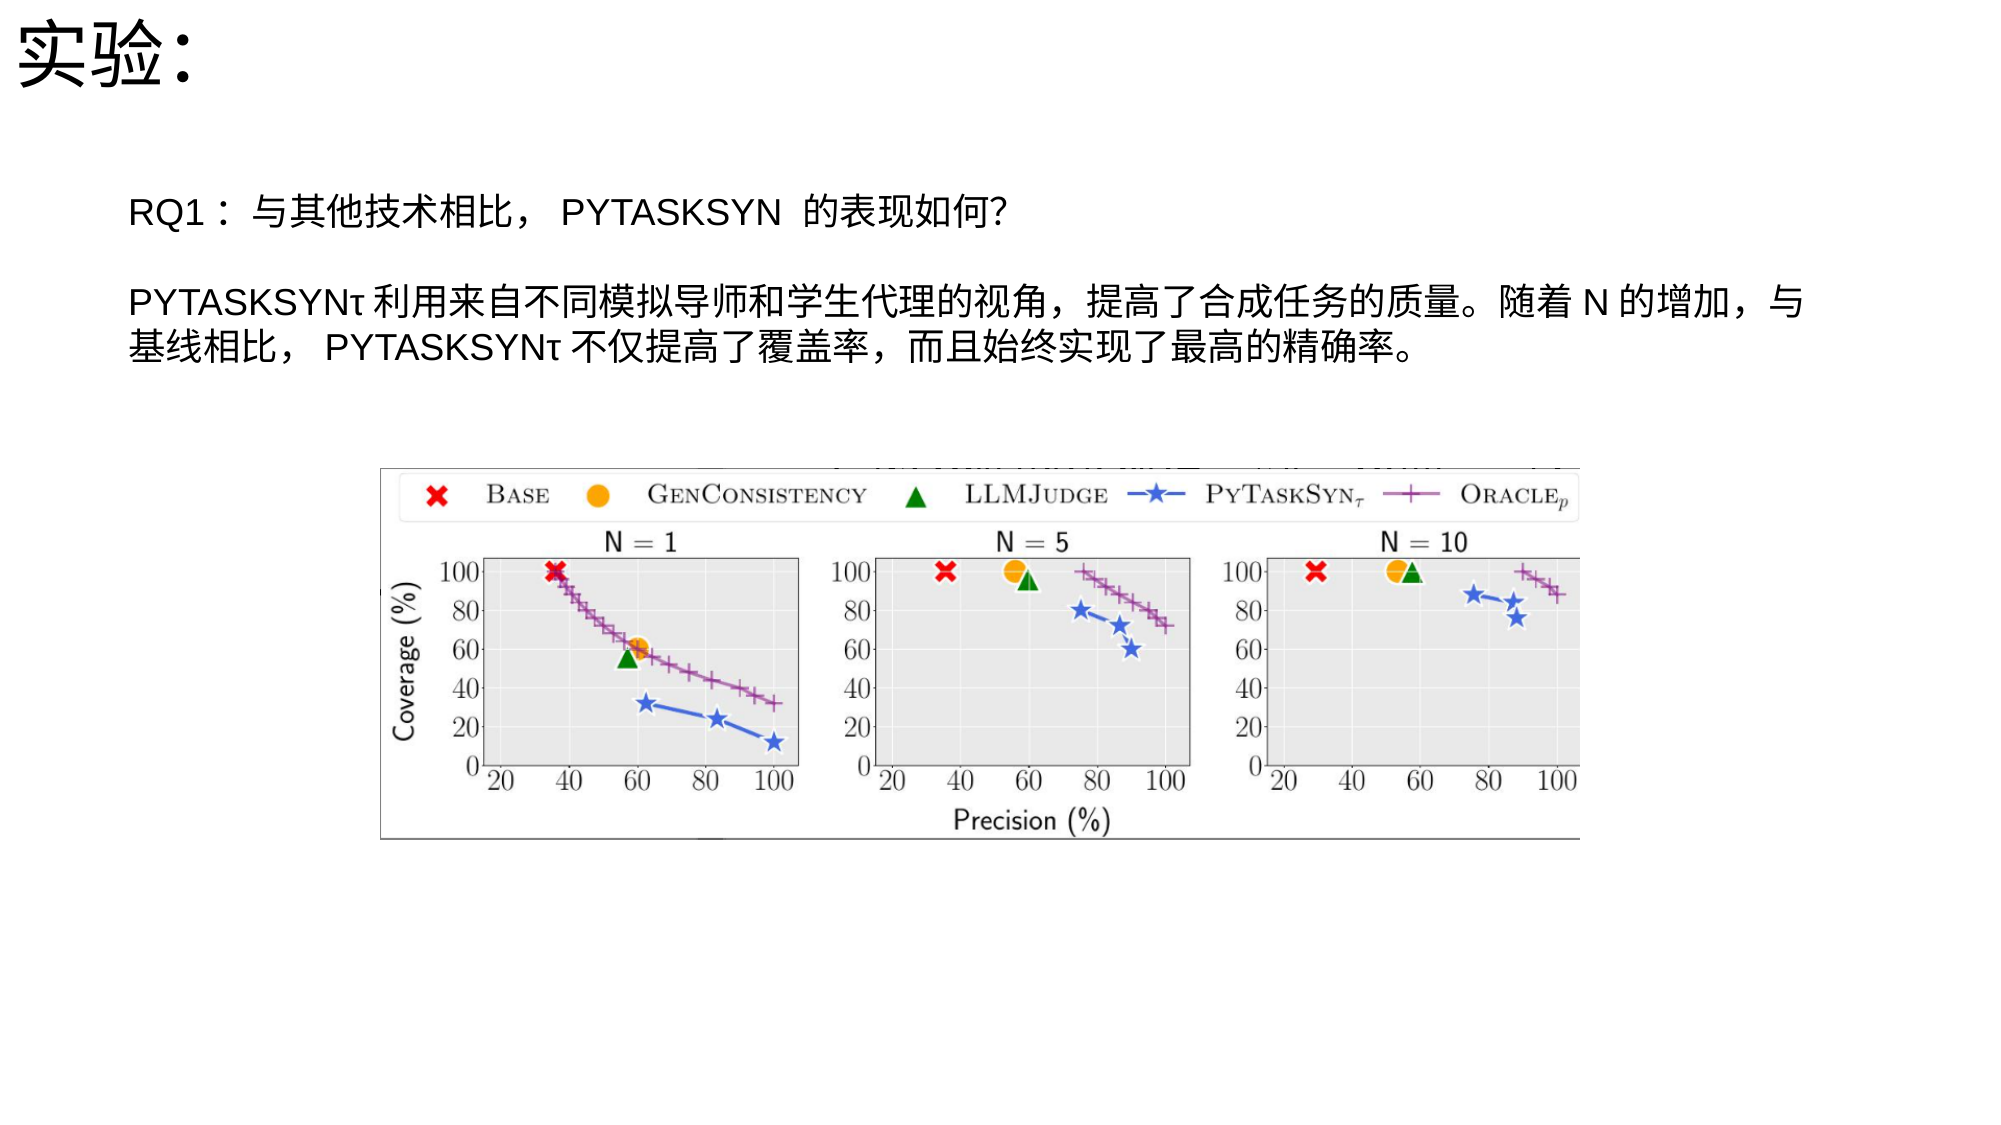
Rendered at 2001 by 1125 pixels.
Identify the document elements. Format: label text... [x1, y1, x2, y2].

text_box 实验： [0, 0, 497, 105]
text_box RQ1：与其他技术相比，PYTASKSYN 的表现如何？ PYTASKSYNτ利用来自不同模拟导师和学生代理的视角，提高了合成任务的质量。随着N的增加，与基线相比，PYTASKSYNτ不仅提高了覆盖率，而且始终实现了最高的精确率。 [113, 180, 1847, 376]
picture [380, 468, 1580, 841]
